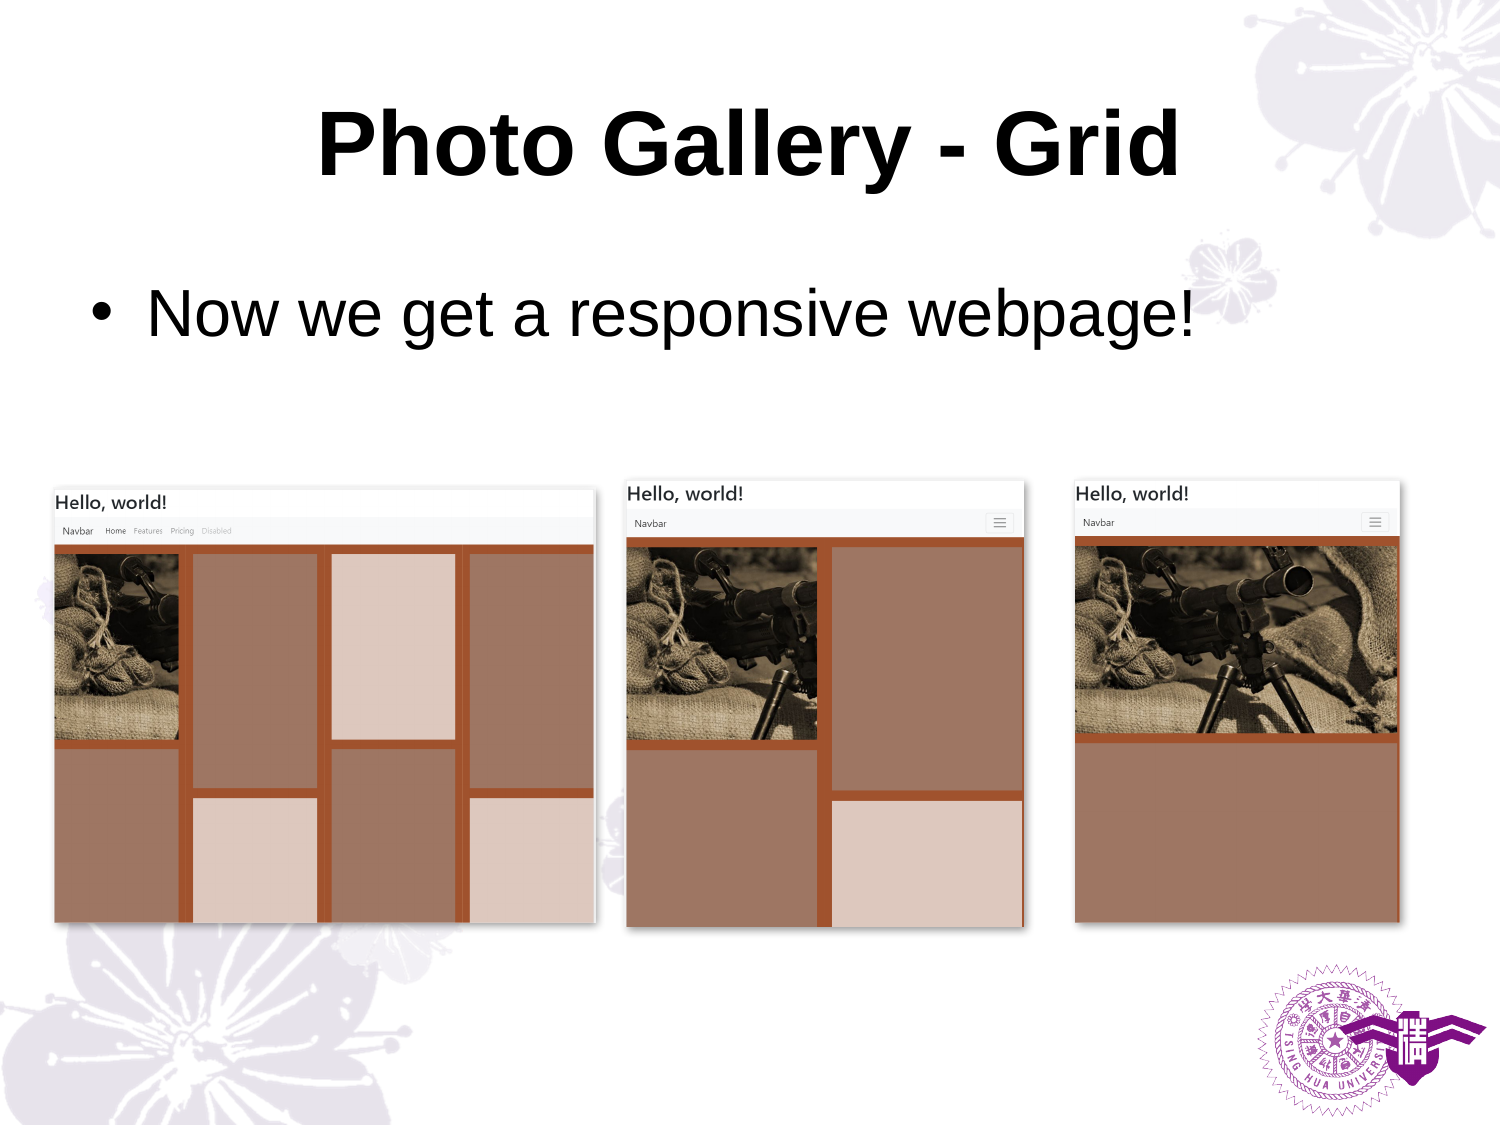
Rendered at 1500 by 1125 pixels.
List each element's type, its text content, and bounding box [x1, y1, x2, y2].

list Now we get a responsive webpage! [75, 262, 1425, 1005]
picture [0, 0, 1500, 1125]
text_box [52, 479, 1401, 927]
title Photo Gallery - Grid [75, 45, 1425, 233]
